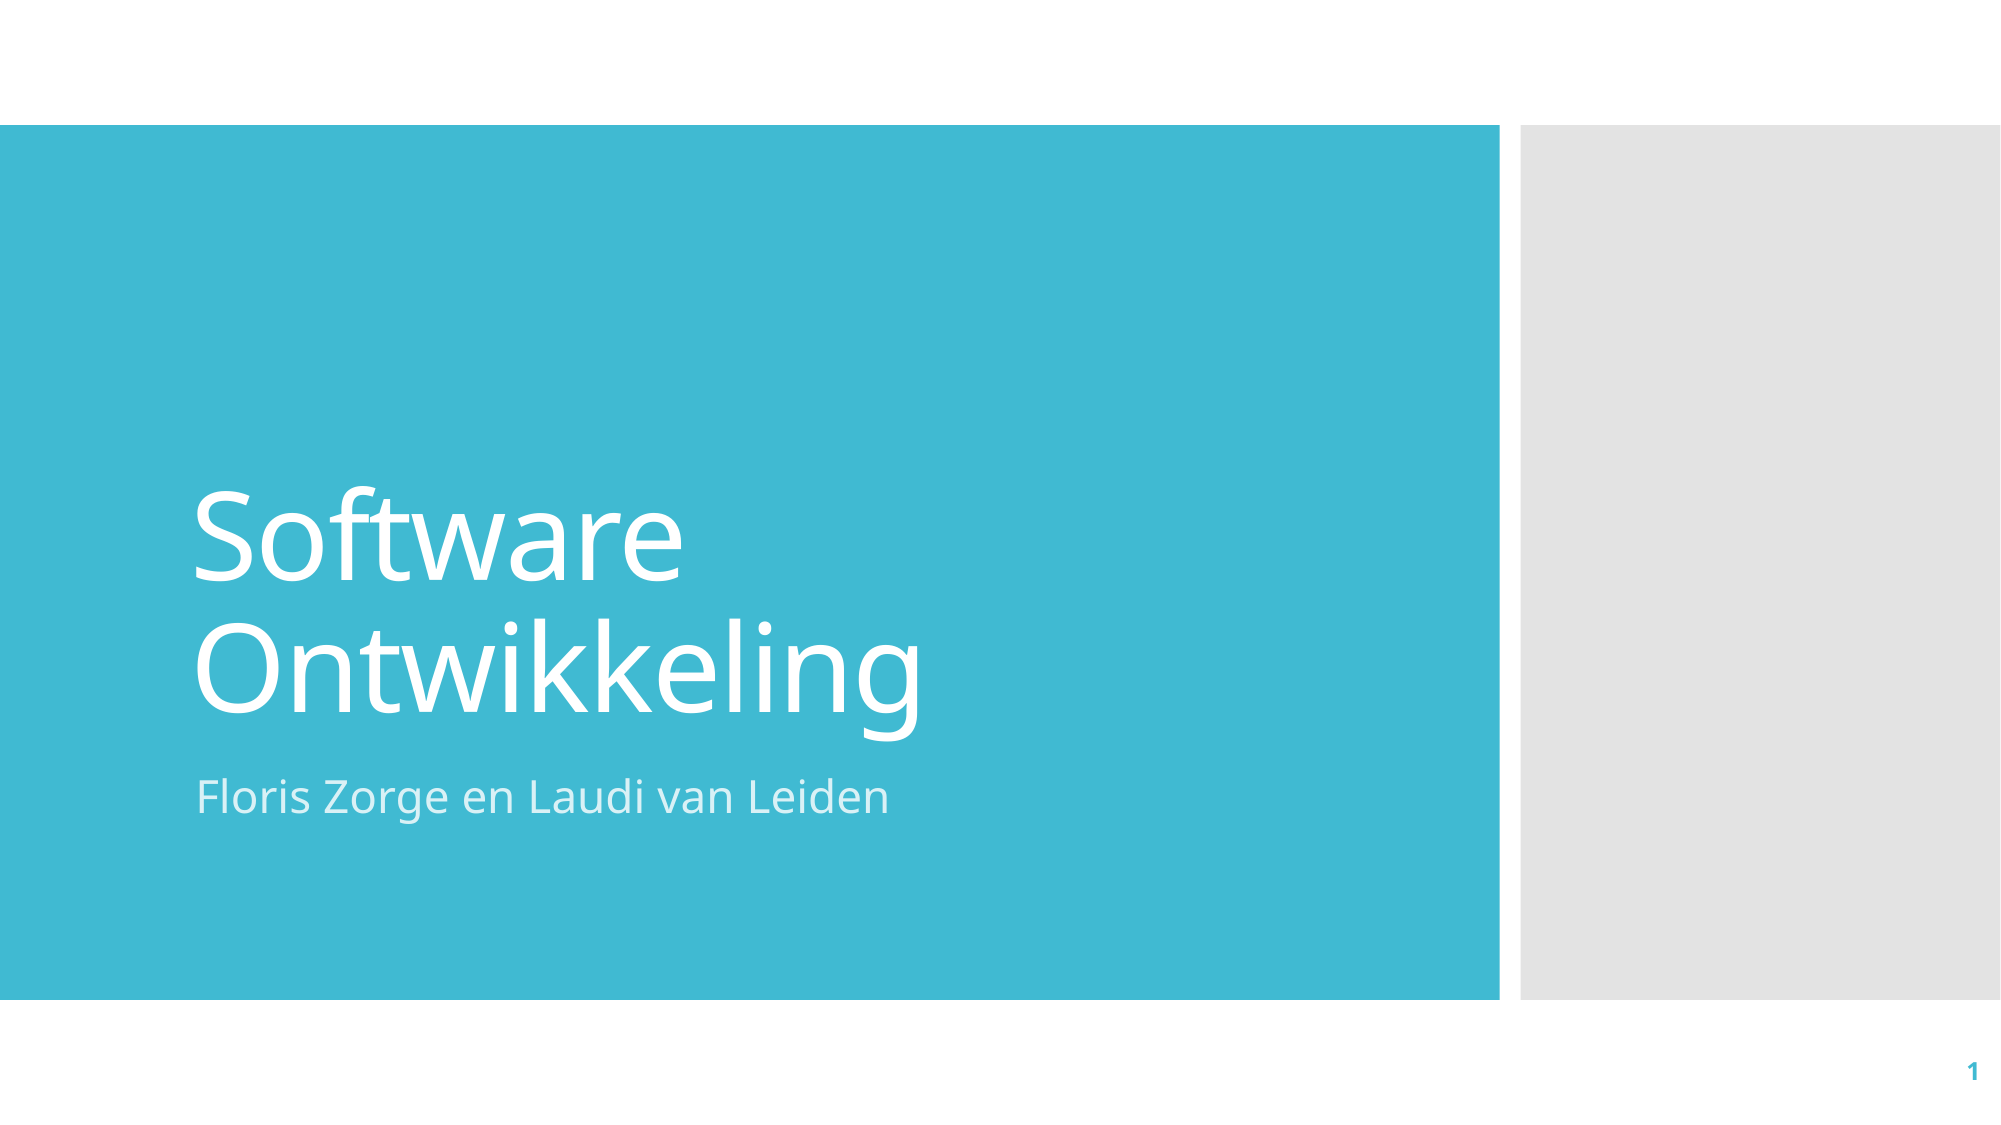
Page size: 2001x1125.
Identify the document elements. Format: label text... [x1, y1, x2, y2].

slide_number 1 [1744, 1042, 1996, 1103]
subtitle Floris Zorge en Laudi van Leiden [180, 766, 1381, 917]
title Software Ontwikkeling [175, 213, 1376, 747]
